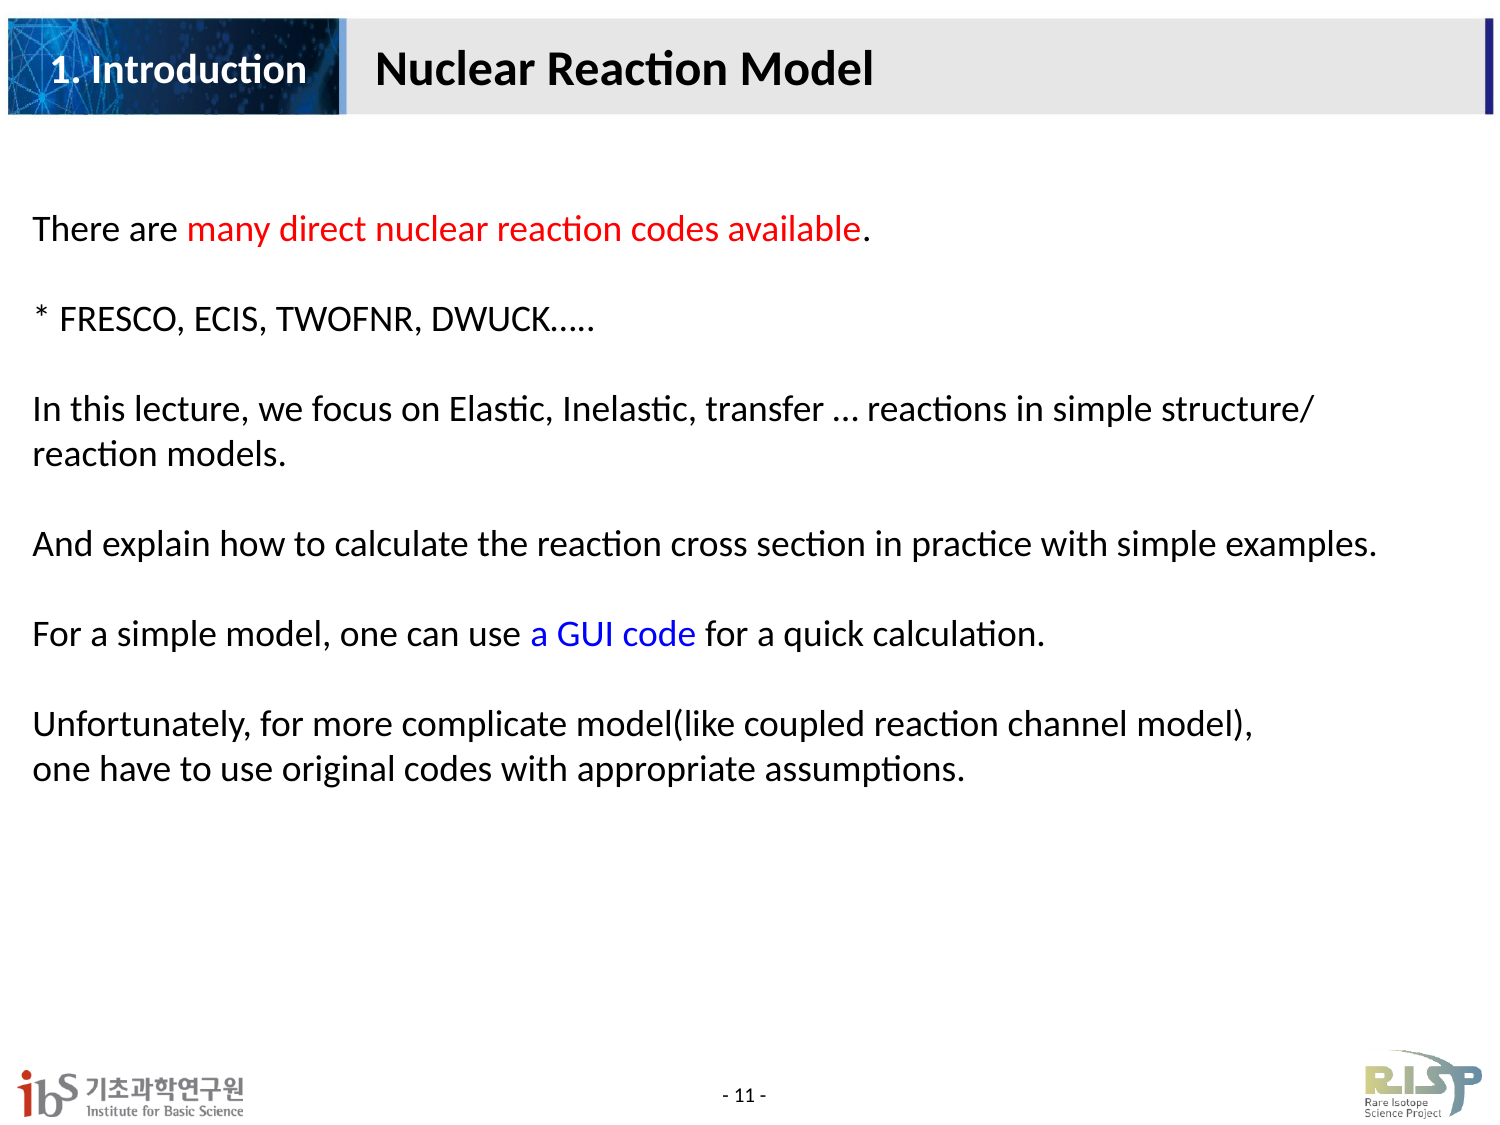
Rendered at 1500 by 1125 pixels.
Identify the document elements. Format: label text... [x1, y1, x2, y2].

picture [2, 10, 1500, 130]
picture [17, 1070, 243, 1117]
picture [1364, 1049, 1482, 1119]
text_box There are many direct nuclear reaction codes available. * FRESCO, ECIS, TWOFNR, DWUCK….. In this lecture, we focus on Elastic, Inelastic, transfer … reactions in simple structure/reaction models. And explain how to calculate the reaction cross section in practice with simple examples. For a simple model, one can use a GUI code for a quick calculation. Unfortunately, for more complicate model(like coupled reaction channel model), one have to use original codes with appropriate assumptions. [17, 196, 1424, 797]
